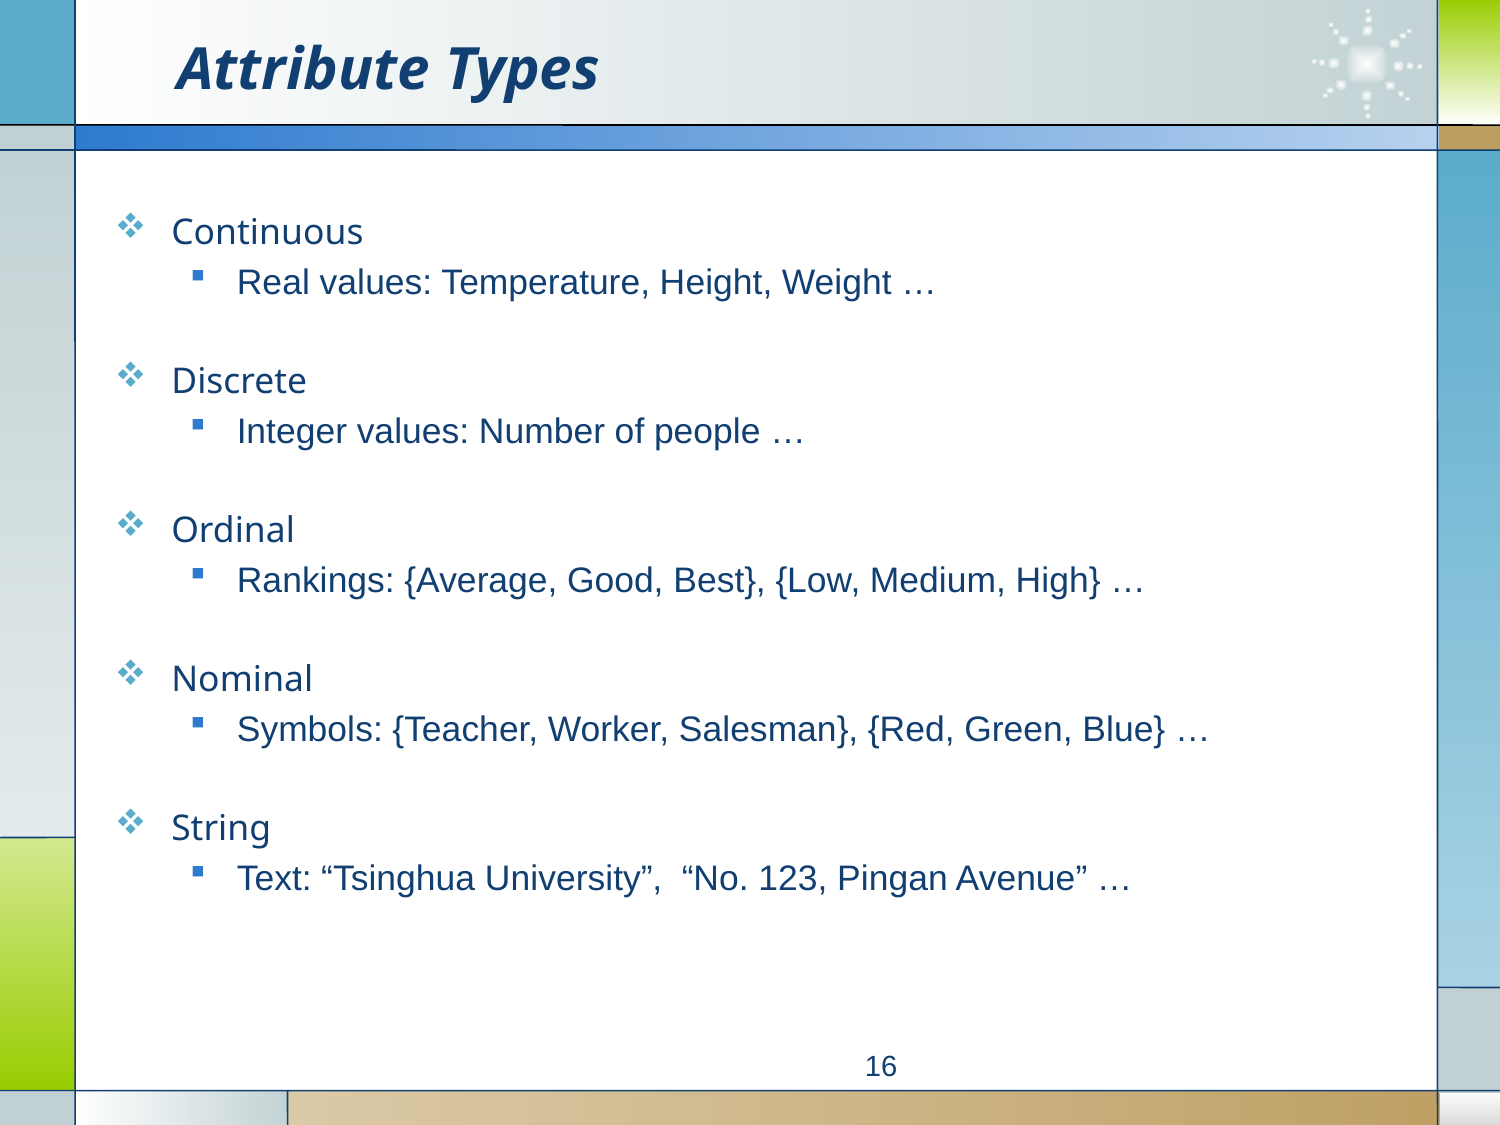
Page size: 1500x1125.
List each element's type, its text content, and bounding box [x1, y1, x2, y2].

title Attribute Types [162, 19, 1263, 113]
slide_number 16 [562, 1039, 913, 1081]
list Continuous Real values: Temperature, Height, Weight … Discrete Integer values: Number of people … Ordinal Rankings: {Average, Good, Best}, {Low, Medium, High} … Nominal Symbols: {Teacher, Worker, Salesman}, {Red, Green, Blue} … String Text: “Tsinghua University”, “No. 123, Pingan Avenue” … [99, 201, 1417, 1001]
